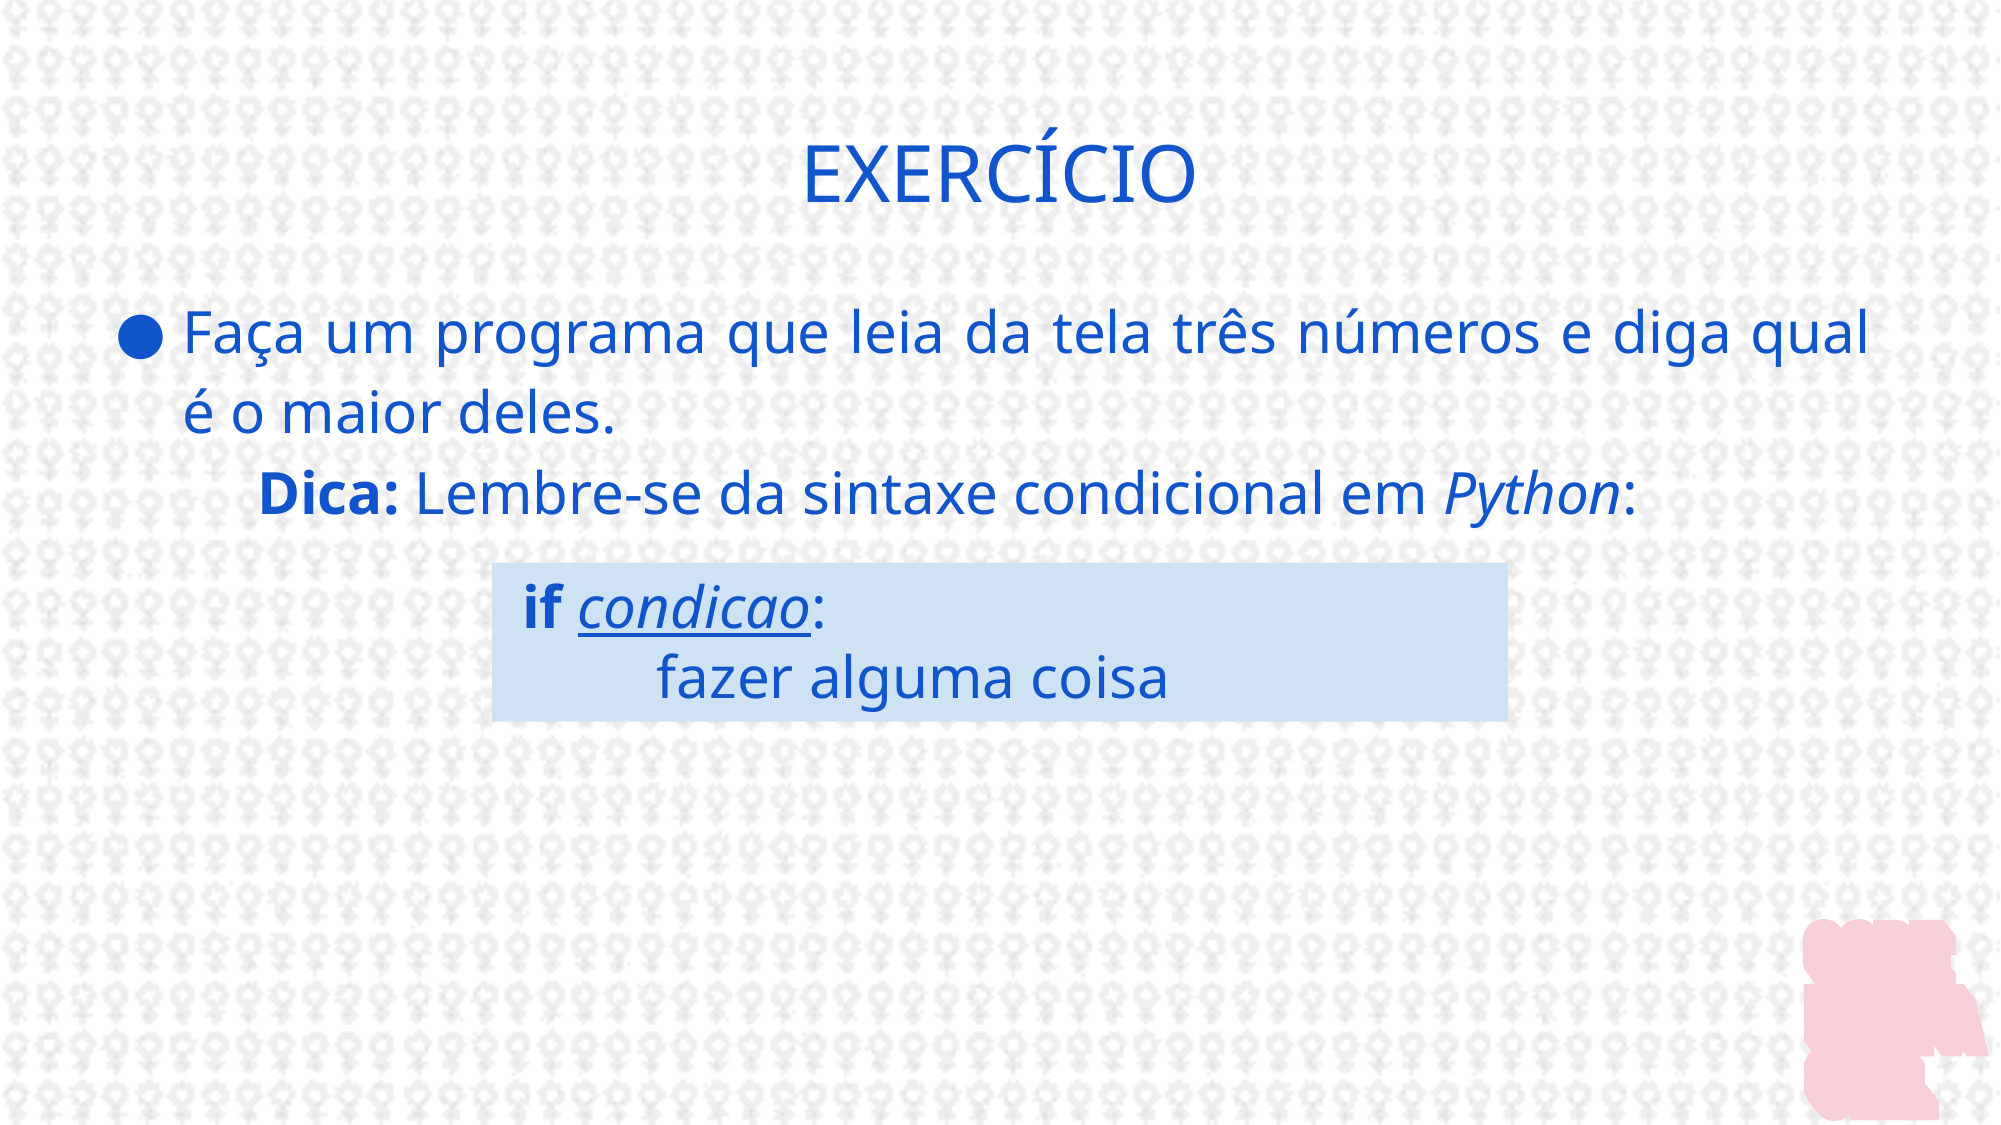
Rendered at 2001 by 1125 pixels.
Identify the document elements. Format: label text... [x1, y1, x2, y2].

title EXERCÍCIO [0, 107, 2000, 228]
picture [0, 0, 2001, 1125]
list if condicao: fazer alguma coisa [491, 562, 1509, 722]
text_box Faça um programa que leia da tela três números e diga qual é o maior deles. Dica: Lembre-se da sintaxe condicional em Python: [92, 277, 1886, 1060]
